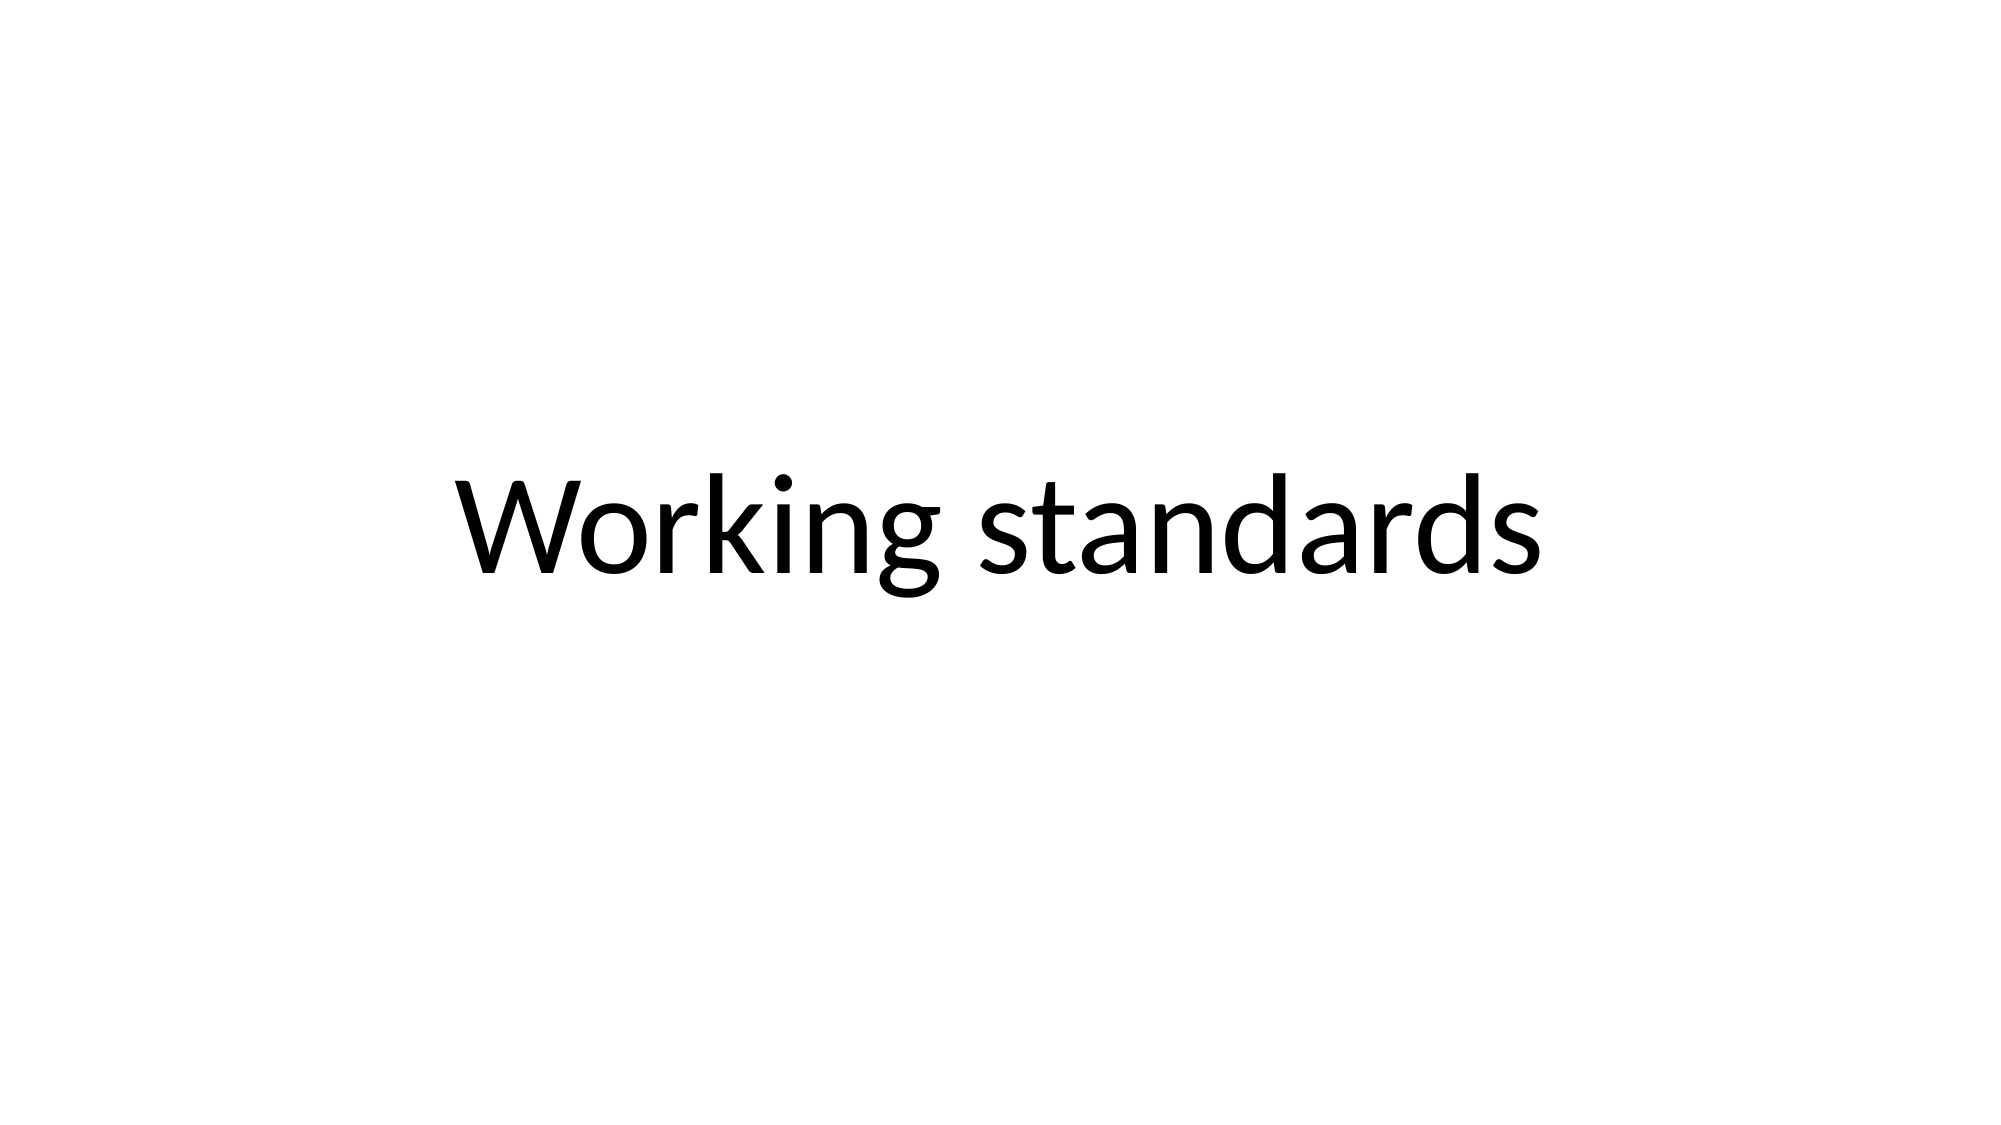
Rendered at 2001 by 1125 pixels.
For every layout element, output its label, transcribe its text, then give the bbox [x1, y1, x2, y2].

title Working standards [68, 162, 1932, 612]
